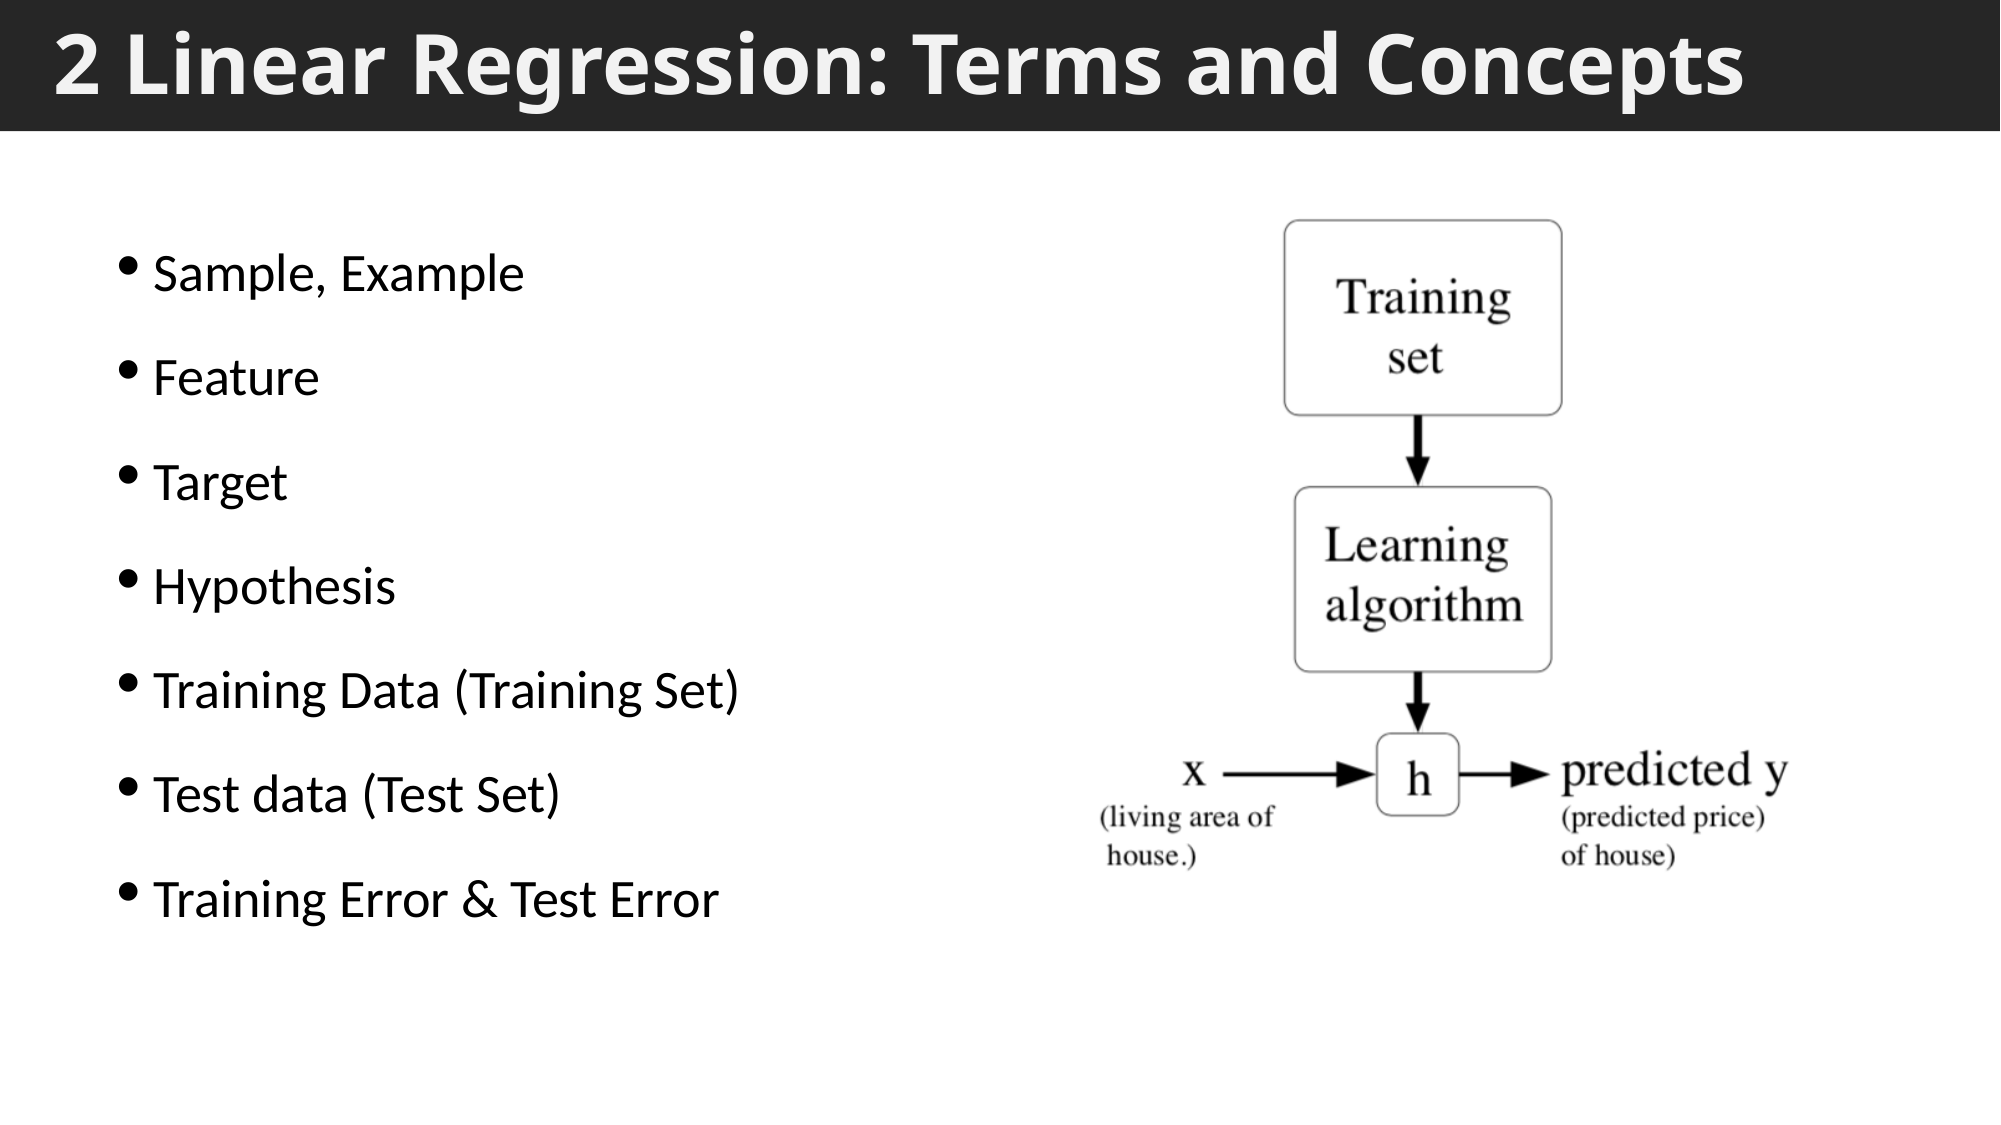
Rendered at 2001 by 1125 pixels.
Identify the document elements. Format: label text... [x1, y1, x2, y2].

title 2 Linear Regression: Terms and Concepts [39, 15, 1969, 116]
picture [1003, 141, 1895, 943]
list Sample, Example Feature Target Hypothesis Training Data (Training Set) Test data (Test Set) Training Error & Test Error [101, 213, 1003, 943]
